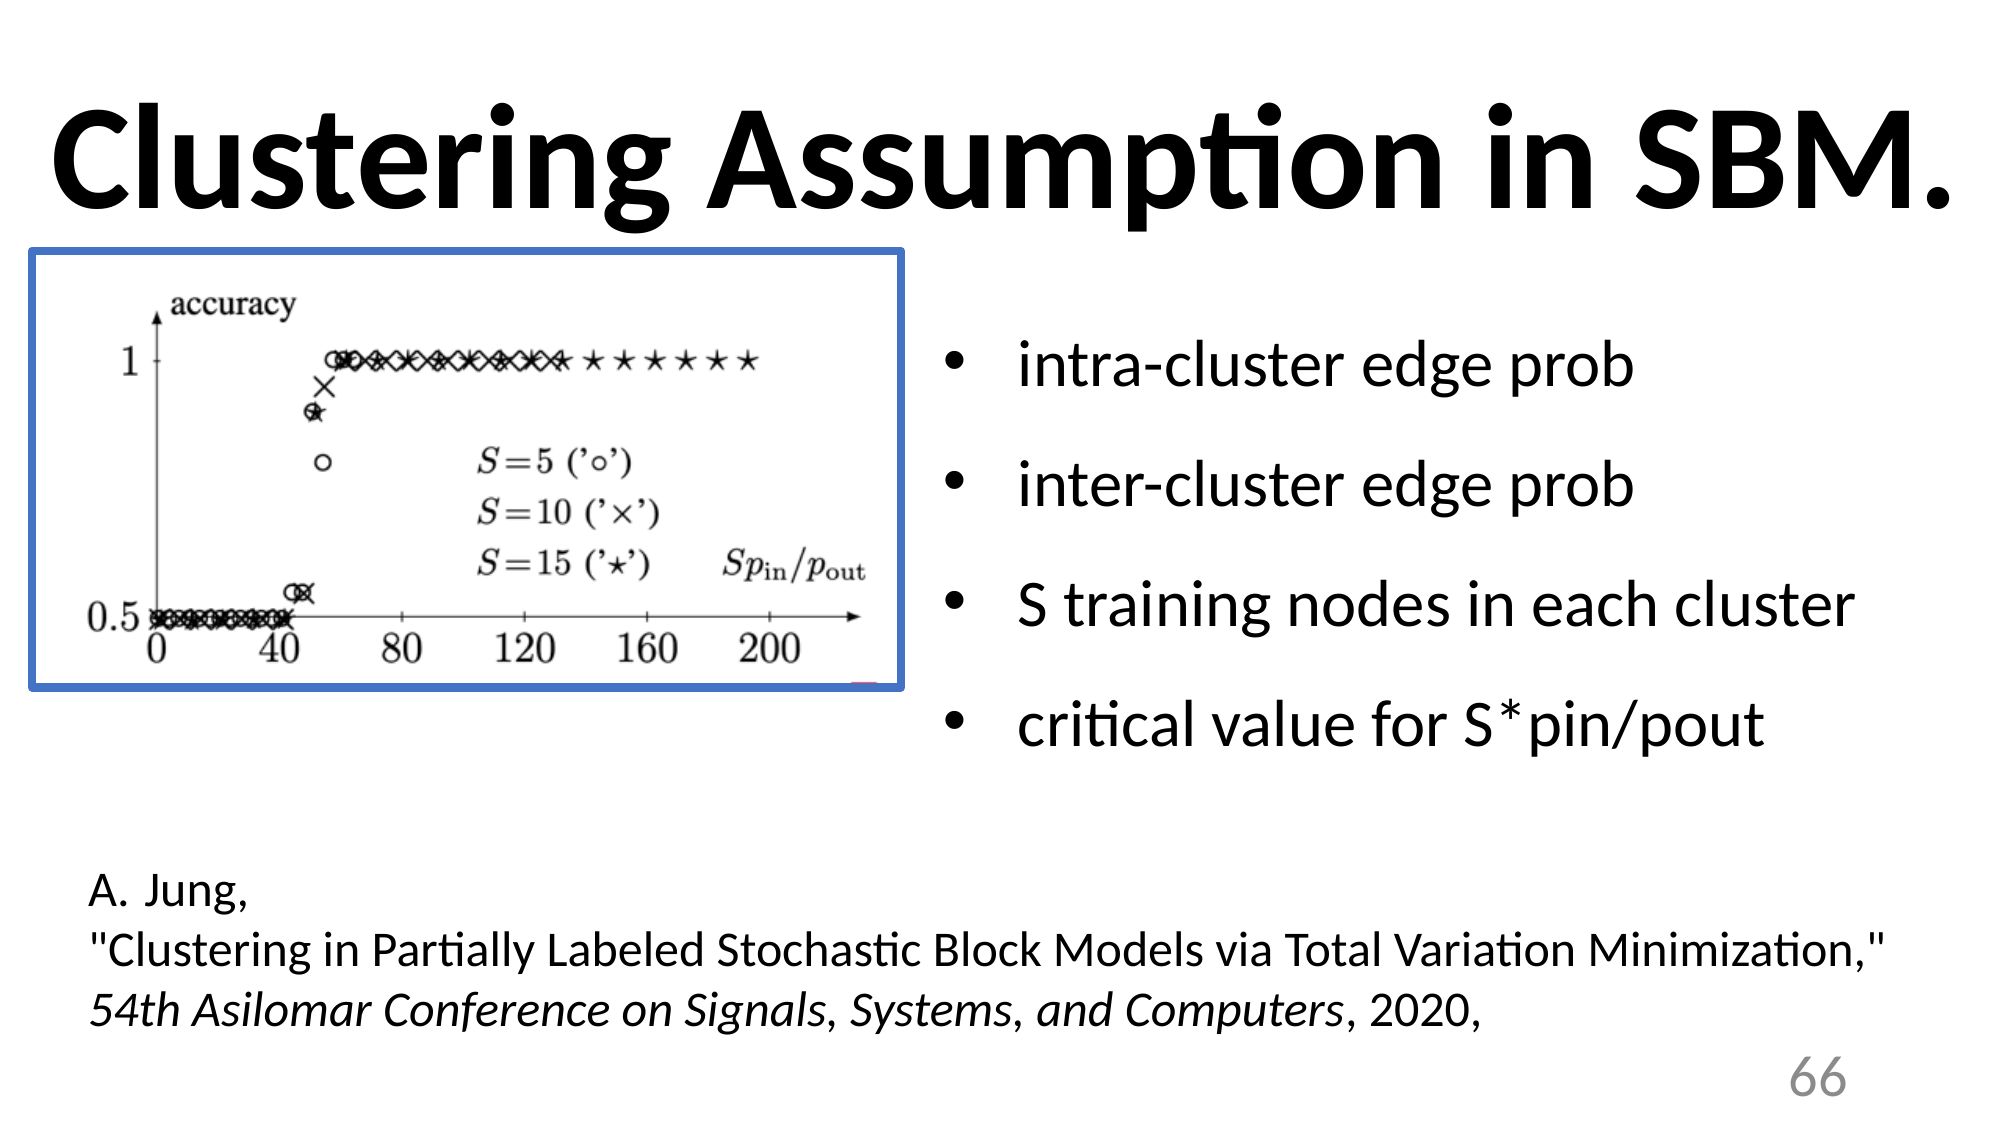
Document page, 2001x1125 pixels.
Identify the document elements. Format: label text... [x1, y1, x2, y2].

title Clustering Assumption in SBM. [36, 65, 2000, 255]
slide_number 66 [1412, 1044, 1863, 1103]
text_box Jung, "Clustering in Partially Labeled Stochastic Block Models via Total Variation Minimization," 54th Asilomar Conference on Signals, Systems, and Computers, 2020, [73, 848, 1913, 1044]
picture [36, 255, 897, 684]
